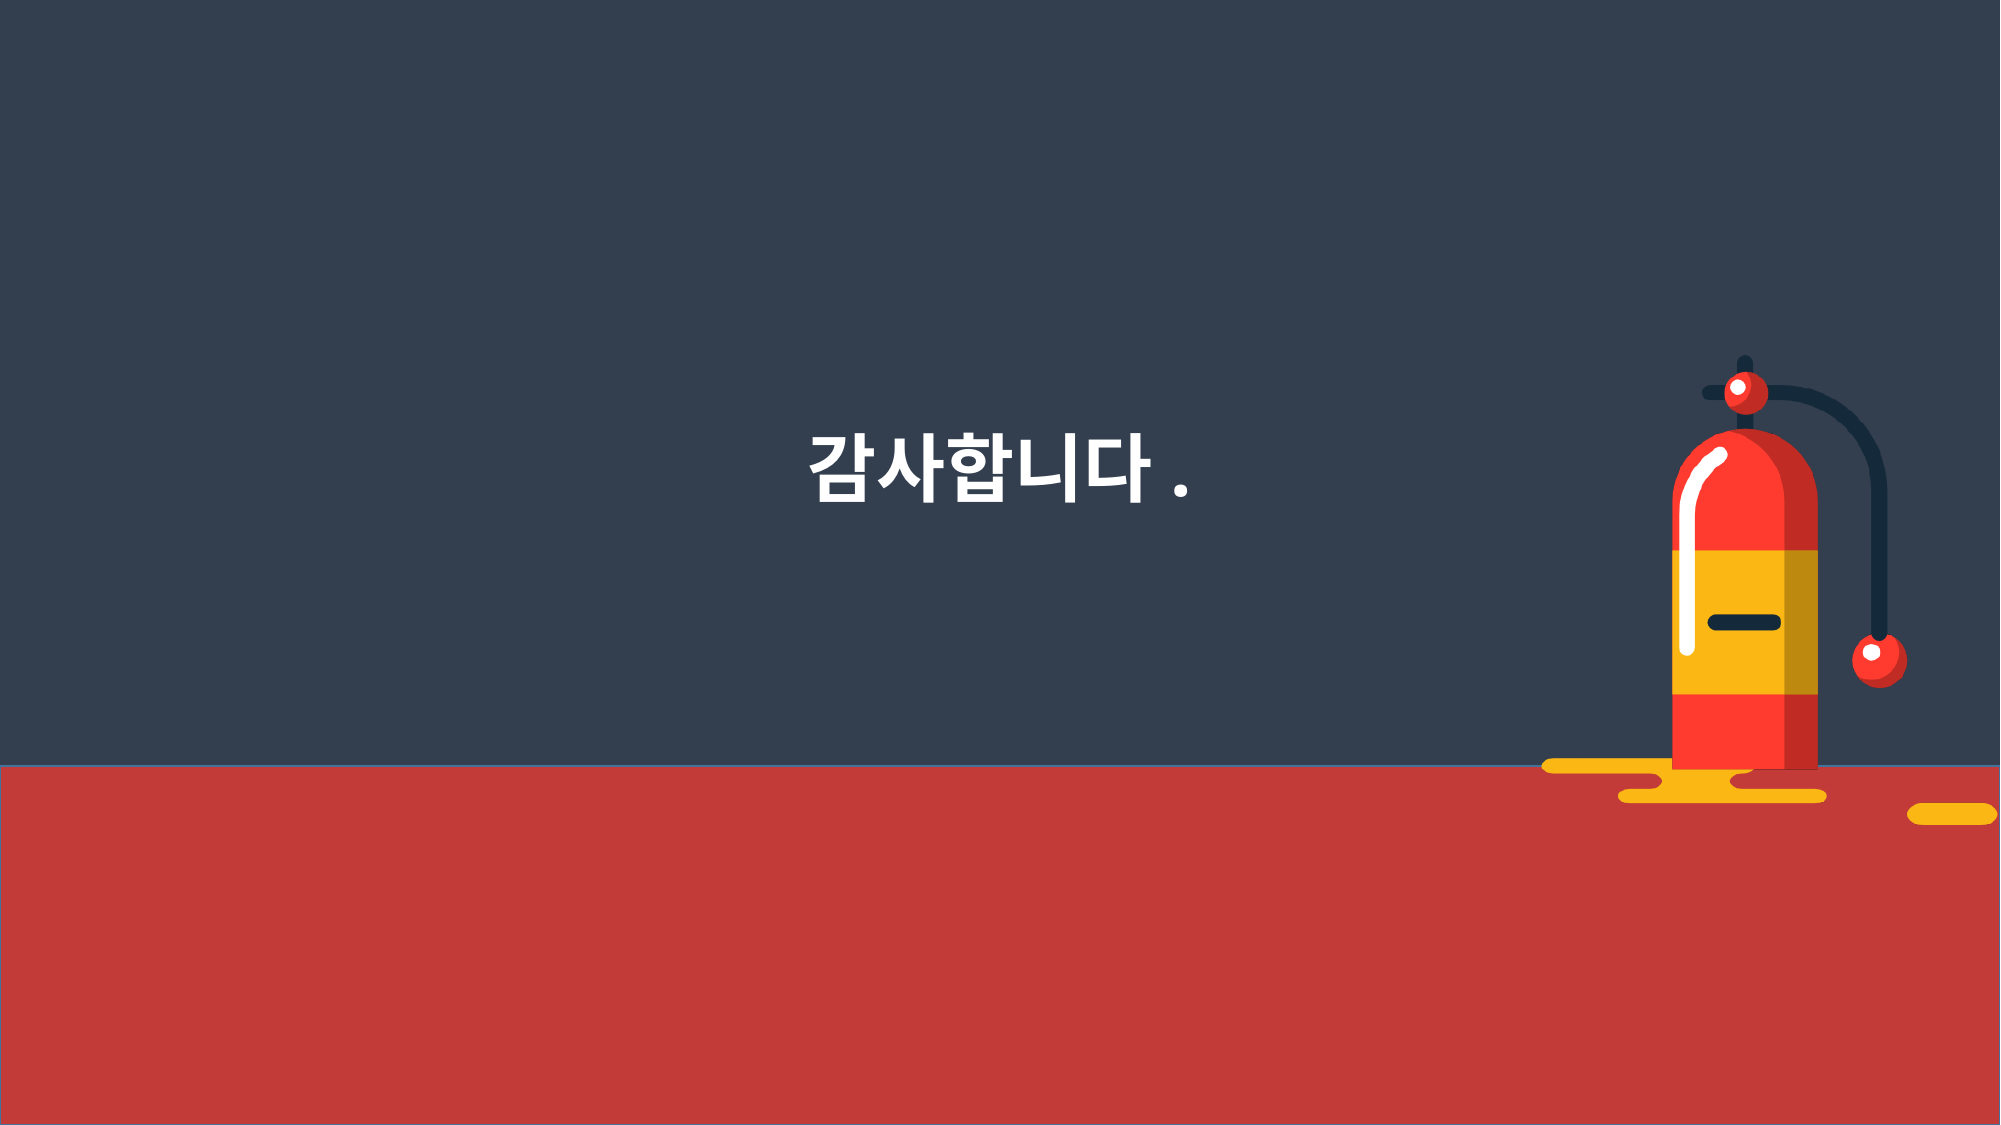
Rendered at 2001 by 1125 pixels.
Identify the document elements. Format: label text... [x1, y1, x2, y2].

text_box 감사합니다. [282, 413, 1534, 519]
text_box [0, 765, 2000, 1125]
picture [1534, 355, 2000, 825]
